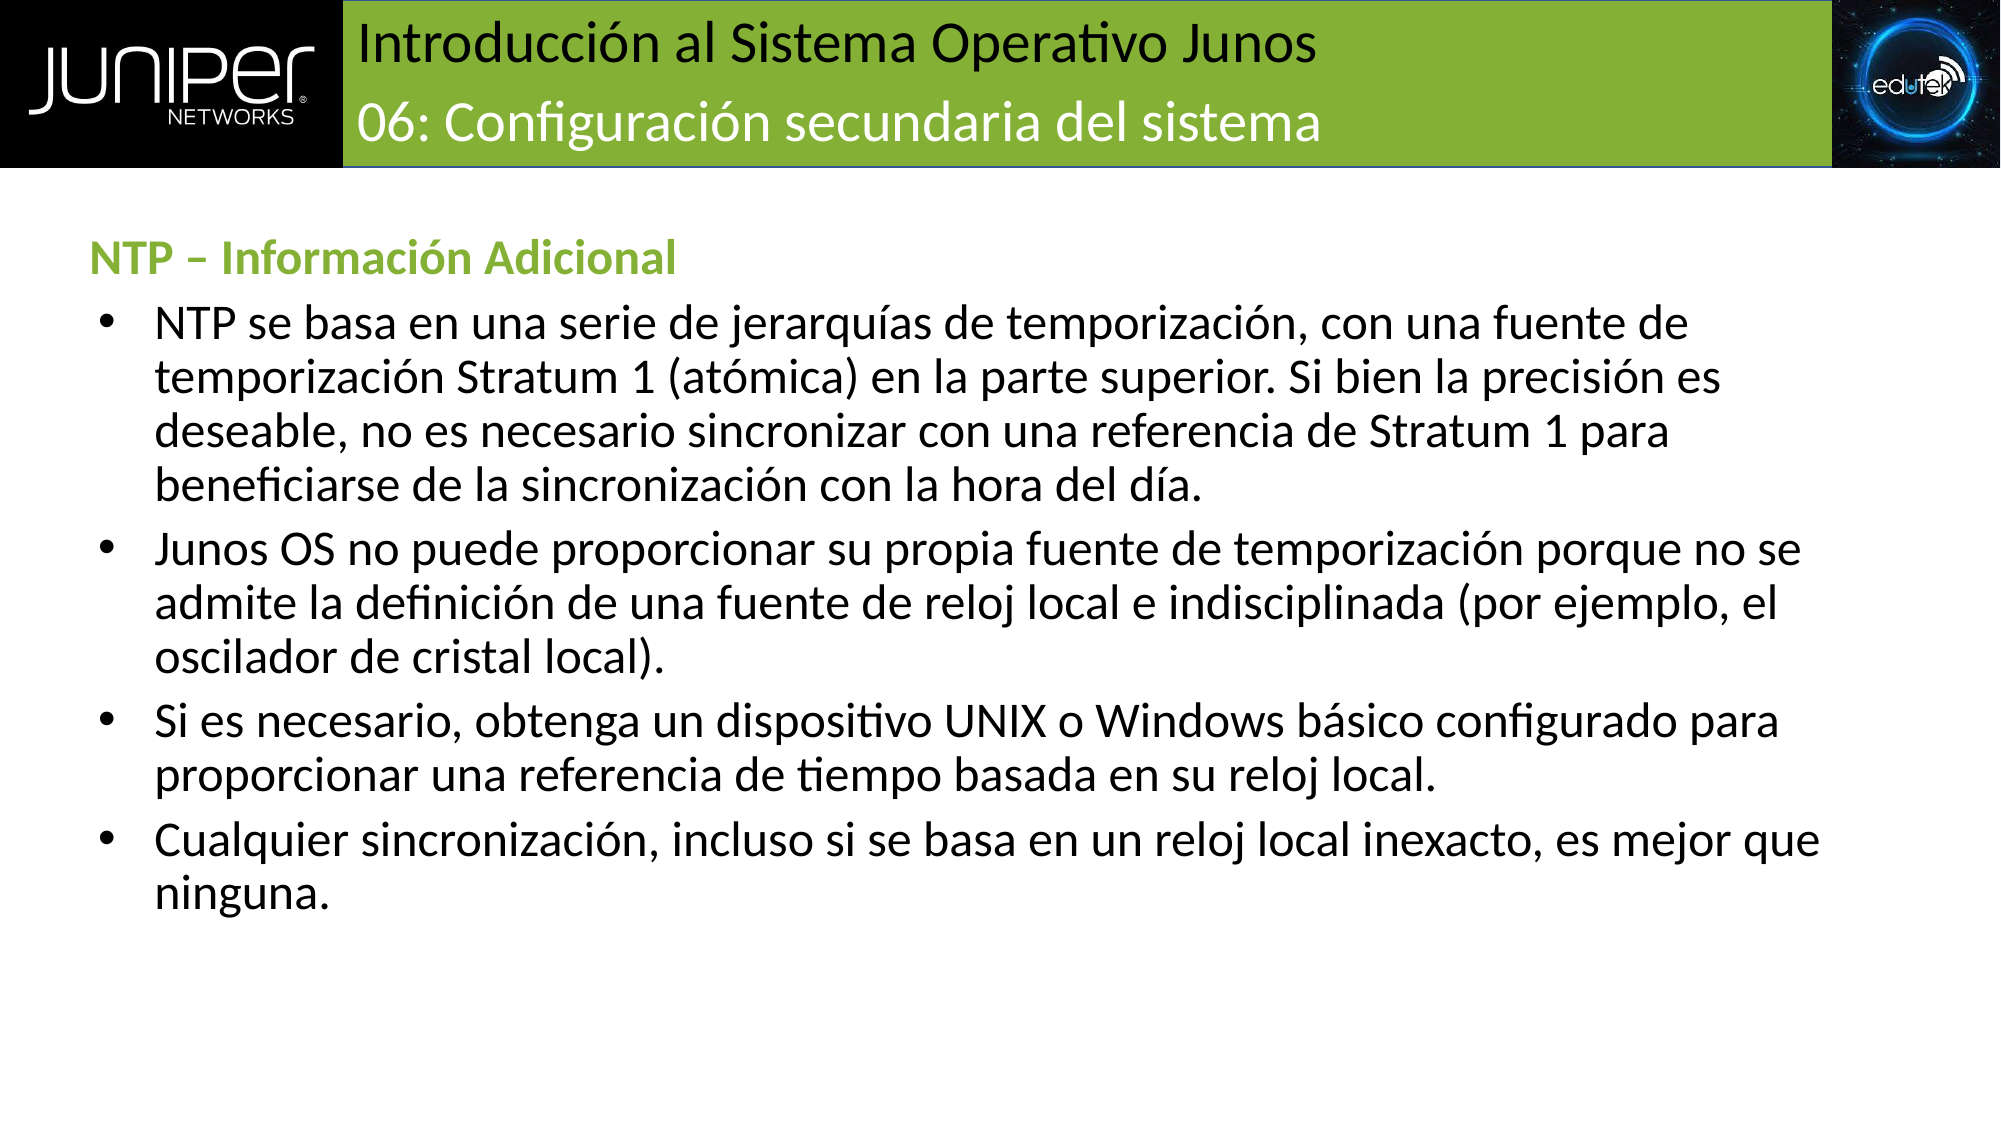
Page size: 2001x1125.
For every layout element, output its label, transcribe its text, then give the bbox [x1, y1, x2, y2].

picture [0, 0, 343, 168]
title Introducción al Sistema Operativo Junos [342, 3, 2000, 84]
picture [1832, 84, 2000, 168]
list 06: Configuración secundaria del sistema [342, 83, 1606, 168]
list NTP – Información Adicional NTP se basa en una serie de jerarquías de temporización, con una fuente de temporización Stratum 1 (atómica) en la parte superior. Si bien la precisión es deseable, no es necesario sincronizar con una referencia de Stratum 1 para beneficiarse de la sincronización con la hora del día. Junos OS no puede proporcionar su propia fuente de temporización porque no se admite la definición de una fuente de reloj local e indisciplinada (por ejemplo, el oscilador de cristal local). Si es necesario, obtenga un dispositivo UNIX o Windows básico configurado para proporcionar una referencia de tiempo basada en su reloj local. Cualquier sincronización, incluso si se basa en un reloj local inexacto, es mejor que ninguna. [74, 224, 1926, 938]
